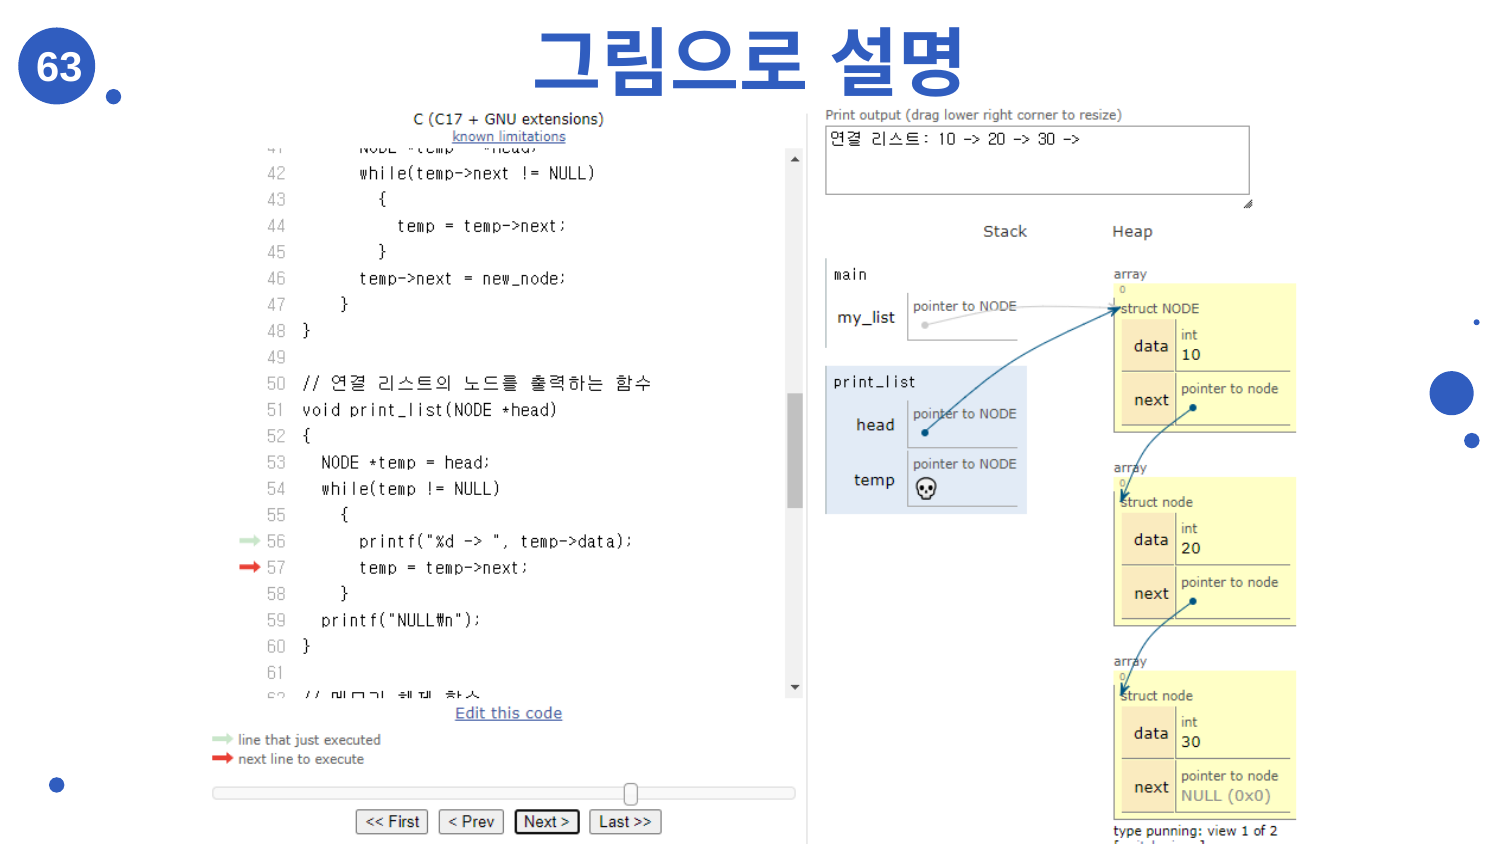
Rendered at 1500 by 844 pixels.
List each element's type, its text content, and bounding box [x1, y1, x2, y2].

text_box [171, 96, 1367, 844]
title 그림으로 설명 [112, 0, 1388, 94]
text_box 63 [21, 32, 98, 98]
